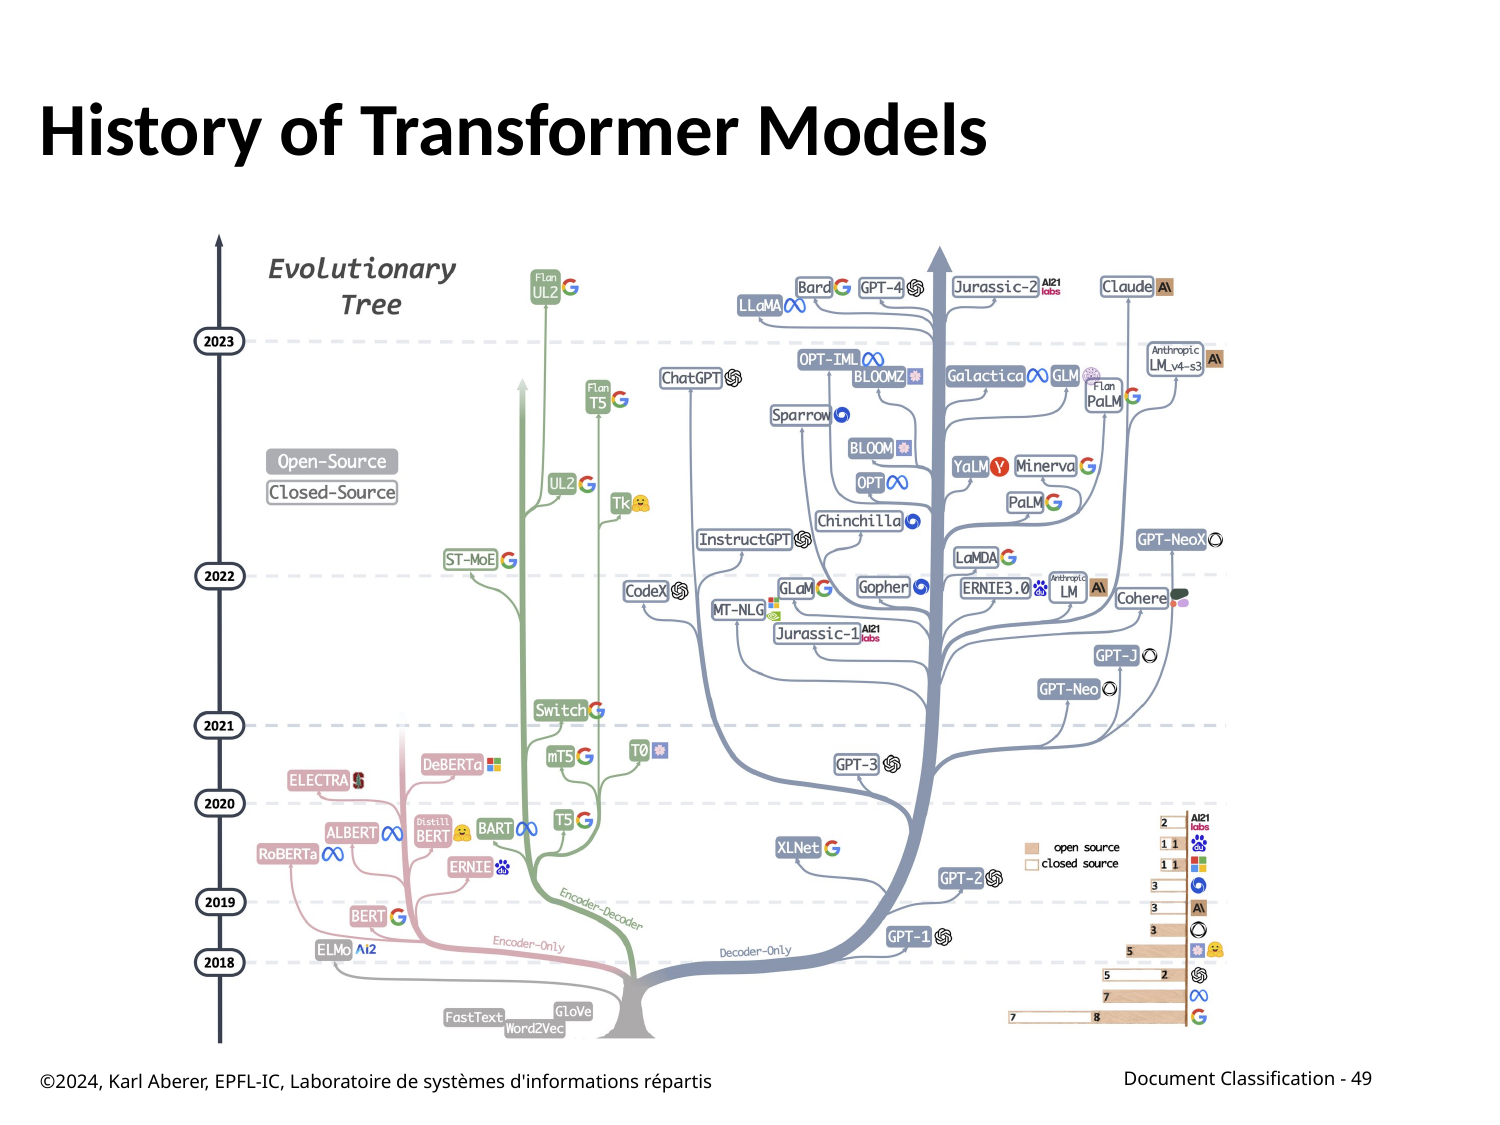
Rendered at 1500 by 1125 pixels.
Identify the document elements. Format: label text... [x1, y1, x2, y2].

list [192, 219, 1229, 1046]
title History of Transformer Models [24, 49, 1388, 201]
footer ©2024, Karl Aberer, EPFL-IC, Laboratoire de systèmes d'informations répartis [24, 1062, 988, 1101]
